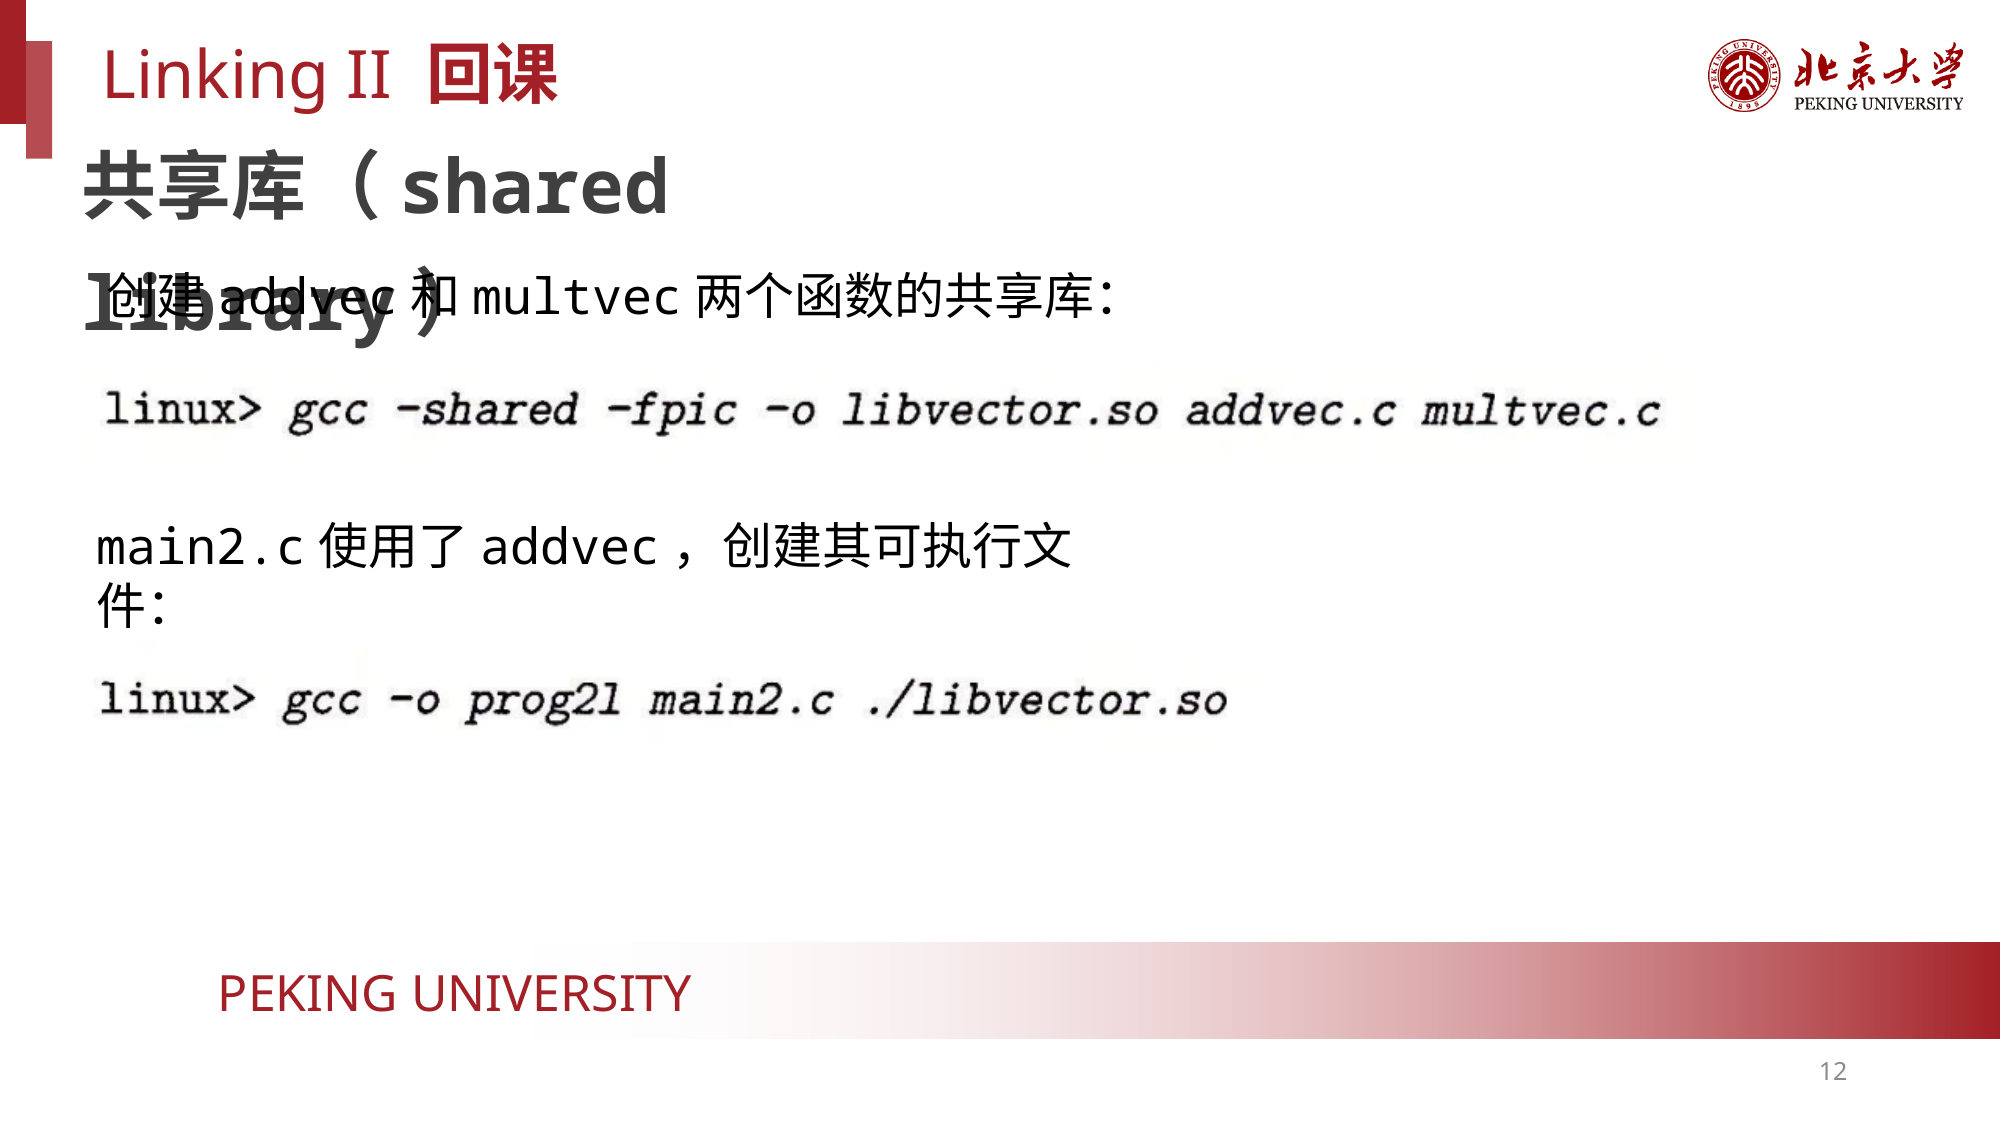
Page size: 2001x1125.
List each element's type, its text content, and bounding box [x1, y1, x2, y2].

picture [1708, 39, 1963, 115]
text_box [529, 941, 2000, 1039]
picture [77, 642, 1266, 760]
slide_number 12 [1412, 1042, 1863, 1103]
text_box main2.c使用了addvec，创建其可执行文件： [81, 506, 1130, 642]
text_box PEKING UNIVERSITY [203, 954, 1009, 1029]
picture [77, 358, 1692, 459]
text_box Linking II 回课 [86, 24, 575, 120]
text_box 共享库（shared library） [73, 107, 957, 350]
text_box 创建addvec和multvec两个函数的共享库： [91, 257, 1140, 333]
